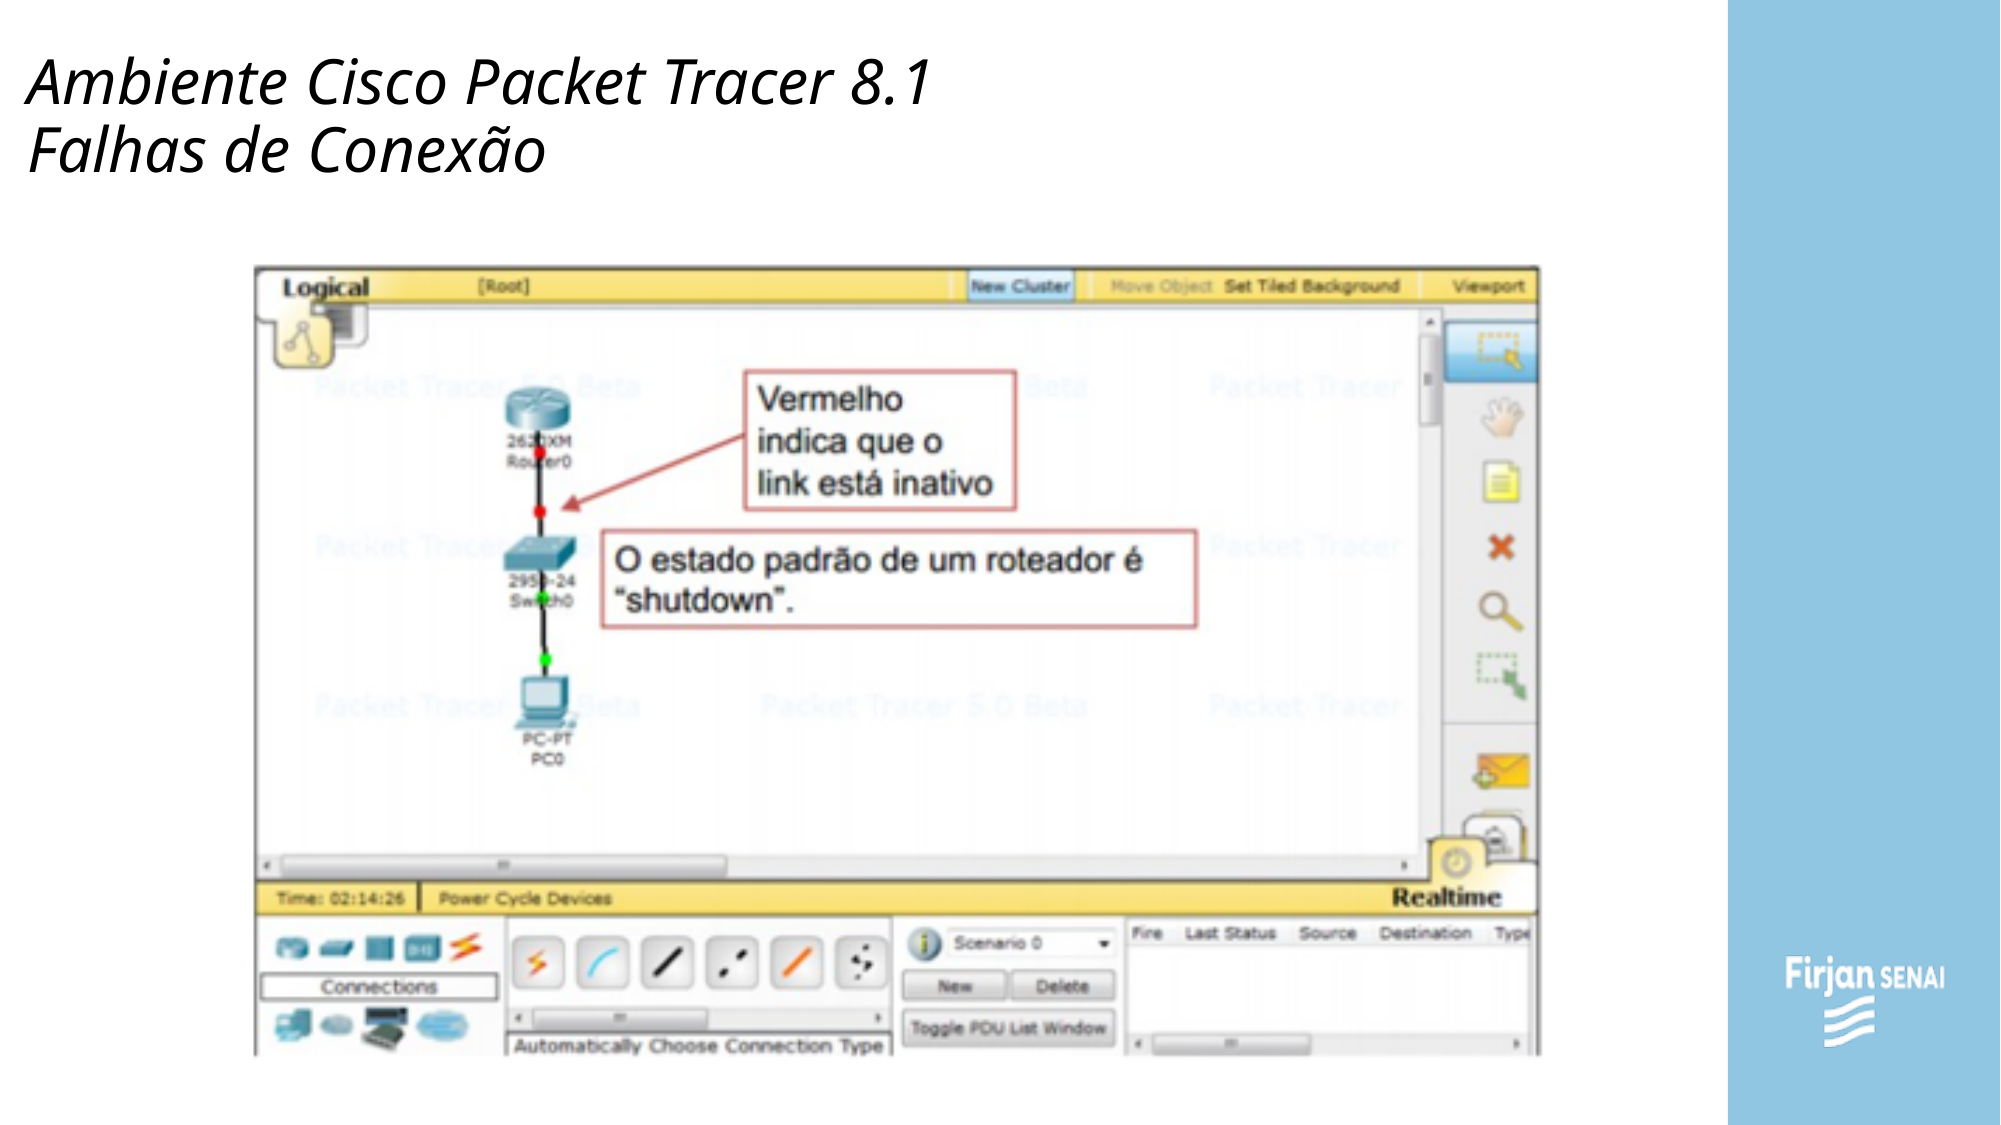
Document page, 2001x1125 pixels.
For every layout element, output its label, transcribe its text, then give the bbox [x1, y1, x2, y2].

picture [1782, 953, 1947, 1049]
picture [252, 253, 1565, 1082]
title Ambiente Cisco Packet Tracer 8.1 Falhas de Conexão [12, 43, 1177, 274]
